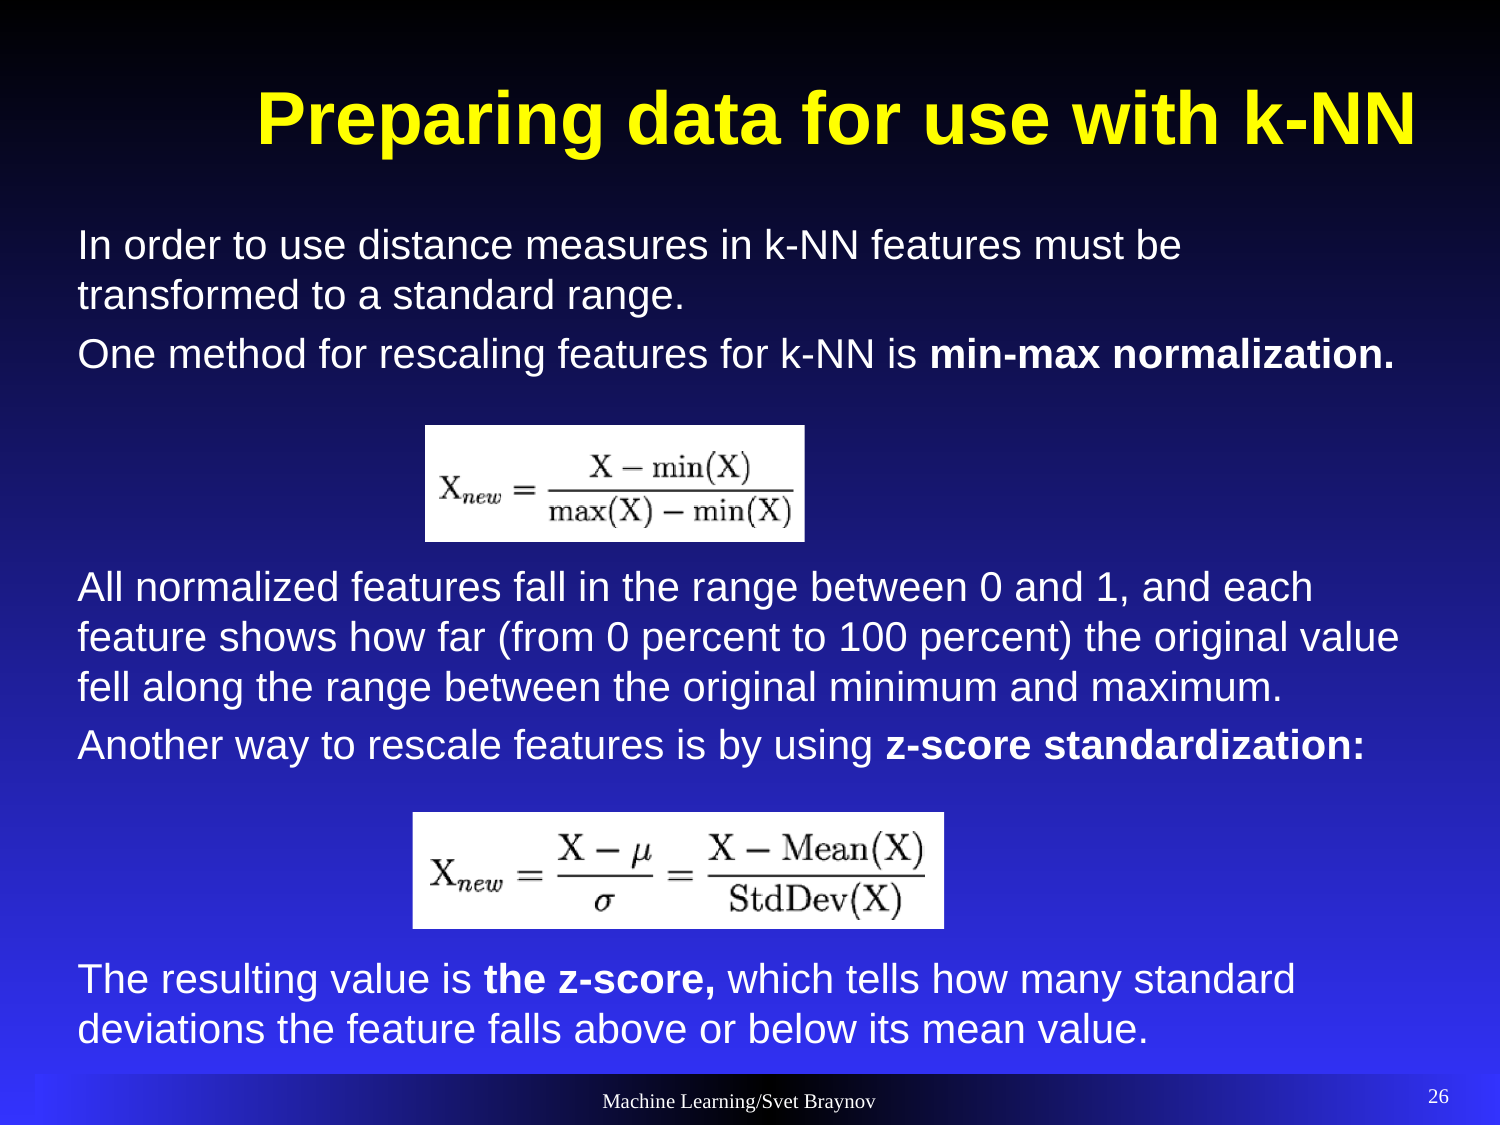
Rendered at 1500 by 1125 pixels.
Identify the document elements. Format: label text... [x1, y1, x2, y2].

list In order to use distance measures in k-NN features must be transformed to a standard range. One method for rescaling features for k-NN is min-max normalization. All normalized features fall in the range between 0 and 1, and each feature shows how far (from 0 percent to 100 percent) the original value fell along the range between the original minimum and maximum. Another way to rescale features is by using z-score standardization: The resulting value is the z-score, which tells how many standard deviations the feature falls above or below its mean value. [62, 210, 1426, 886]
picture [412, 812, 945, 929]
picture [424, 424, 806, 542]
title Preparing data for use with k-NN [200, 21, 1475, 209]
slide_number 26 [1413, 1074, 1500, 1125]
